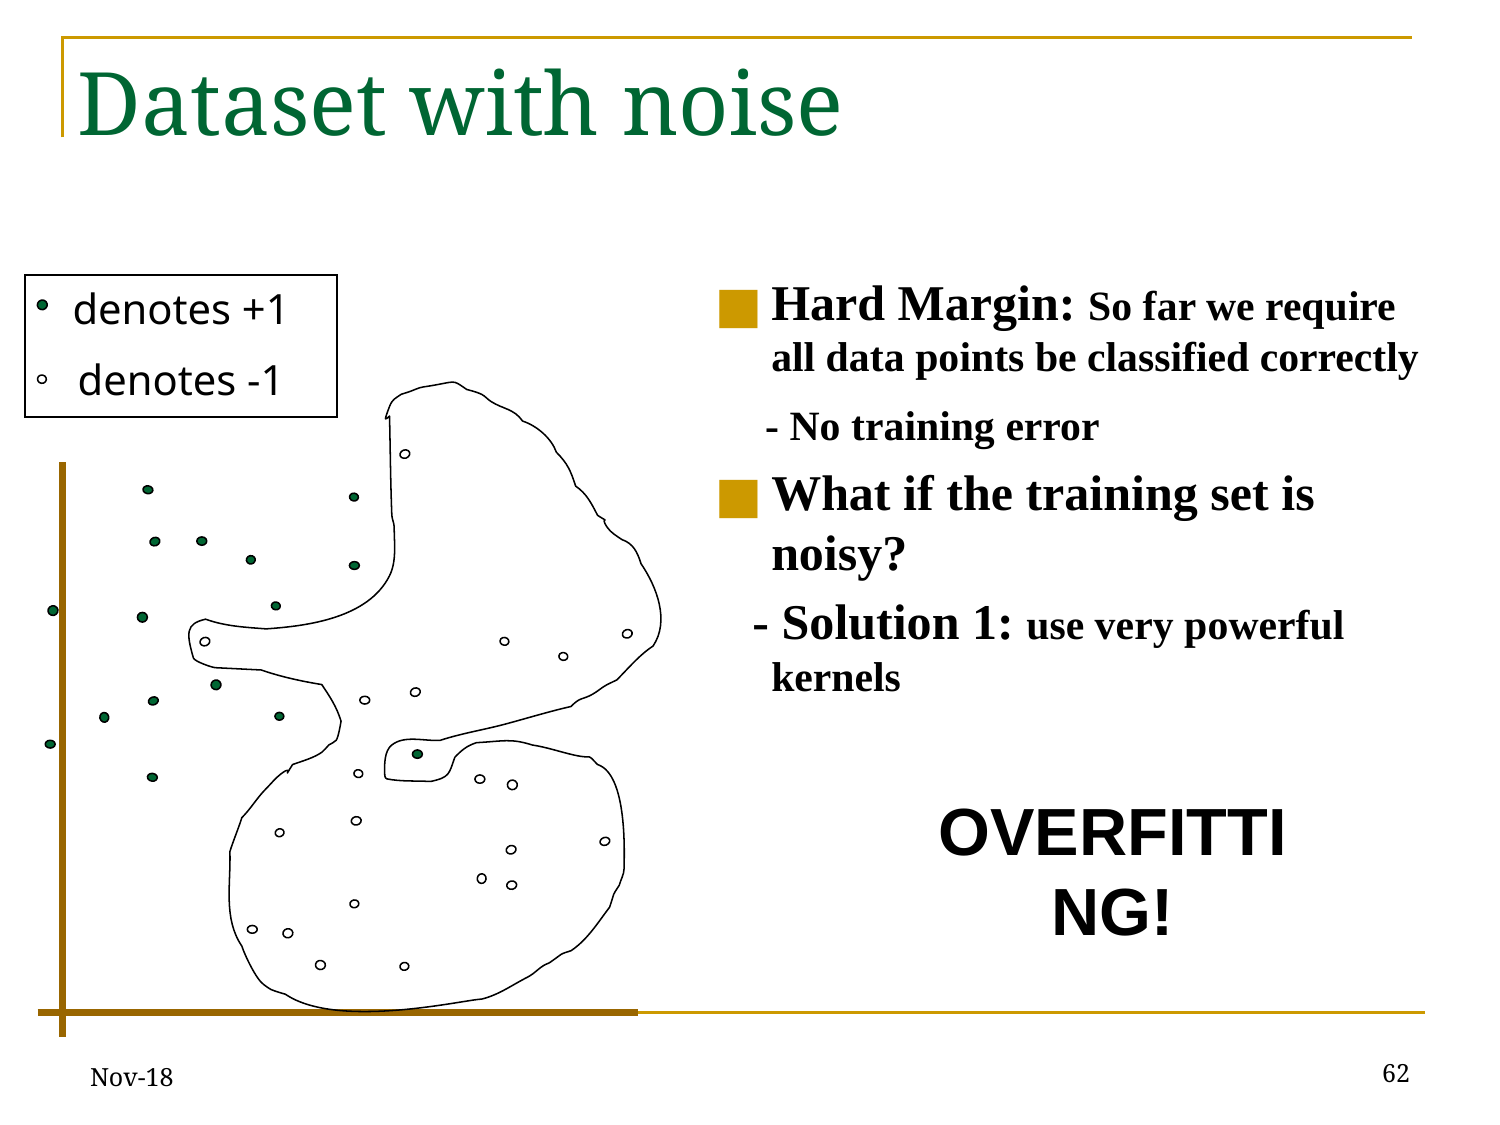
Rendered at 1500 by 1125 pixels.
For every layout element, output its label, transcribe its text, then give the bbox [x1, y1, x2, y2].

text_box [385, 382, 555, 447]
slide_number ‹#› [1074, 1024, 1425, 1100]
text_box [641, 563, 661, 656]
text_box OVERFITTING! [912, 787, 1313, 950]
text_box Dataset with noise [62, 37, 1338, 163]
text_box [24, 274, 338, 418]
text_box Hard Margin: So far we require all data points be classified correctly - No training error What if the training set is noisy? - Solution 1: use very powerful kernels [699, 262, 1438, 988]
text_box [37, 448, 638, 1038]
slide_number Nov-18 [75, 1046, 425, 1100]
